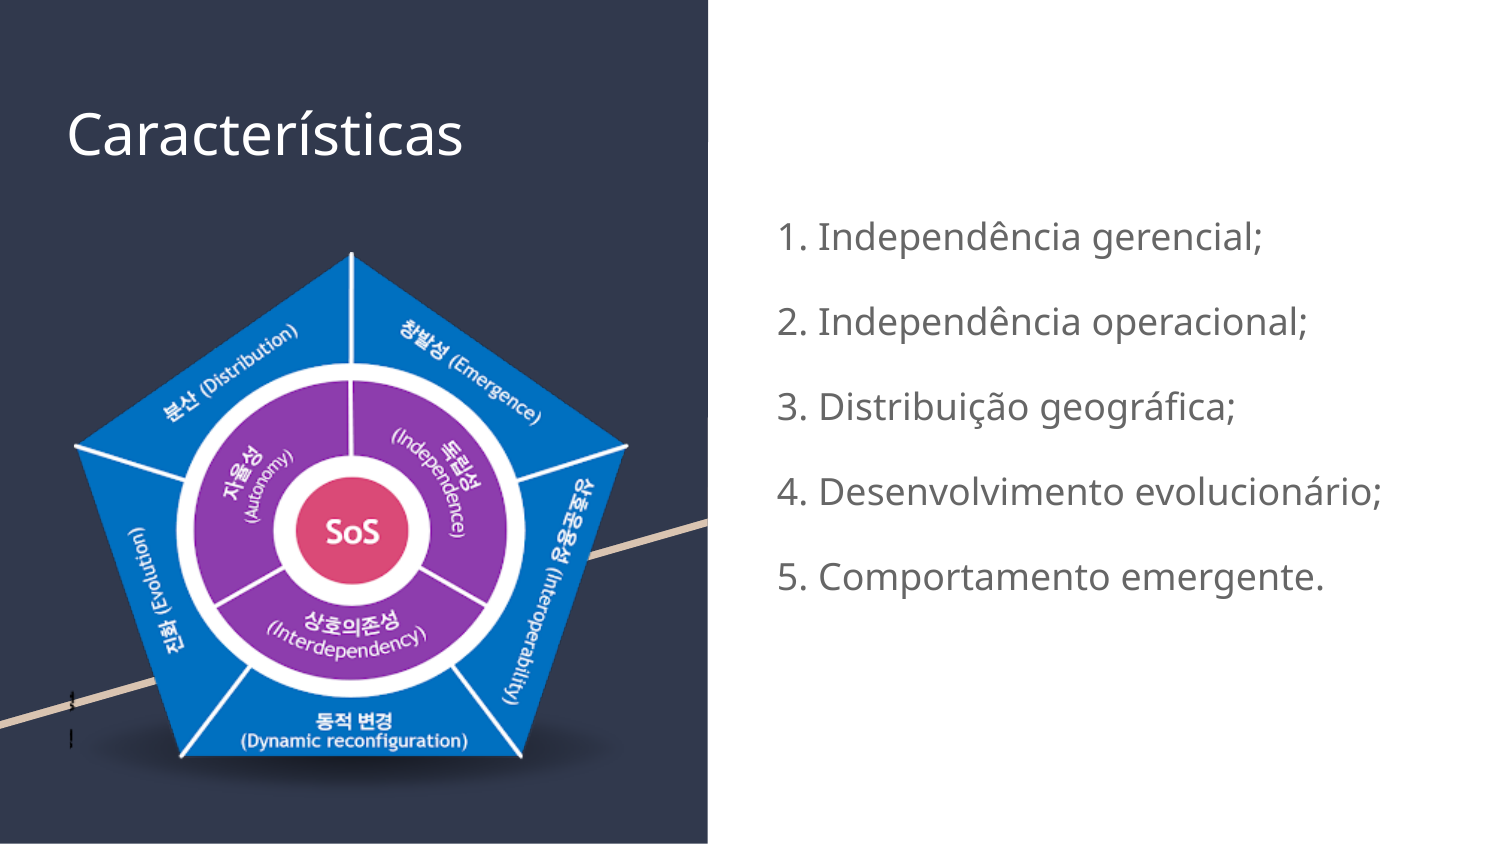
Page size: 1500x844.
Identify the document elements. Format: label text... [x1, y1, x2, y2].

list 1. Independência gerencial; 2. Independência operacional; 3. Distribuição geográfica; 4. Desenvolvimento evolucionário; 5. Comportamento emergente. [761, 191, 1446, 653]
picture [69, 251, 641, 816]
title Características [51, 82, 660, 494]
